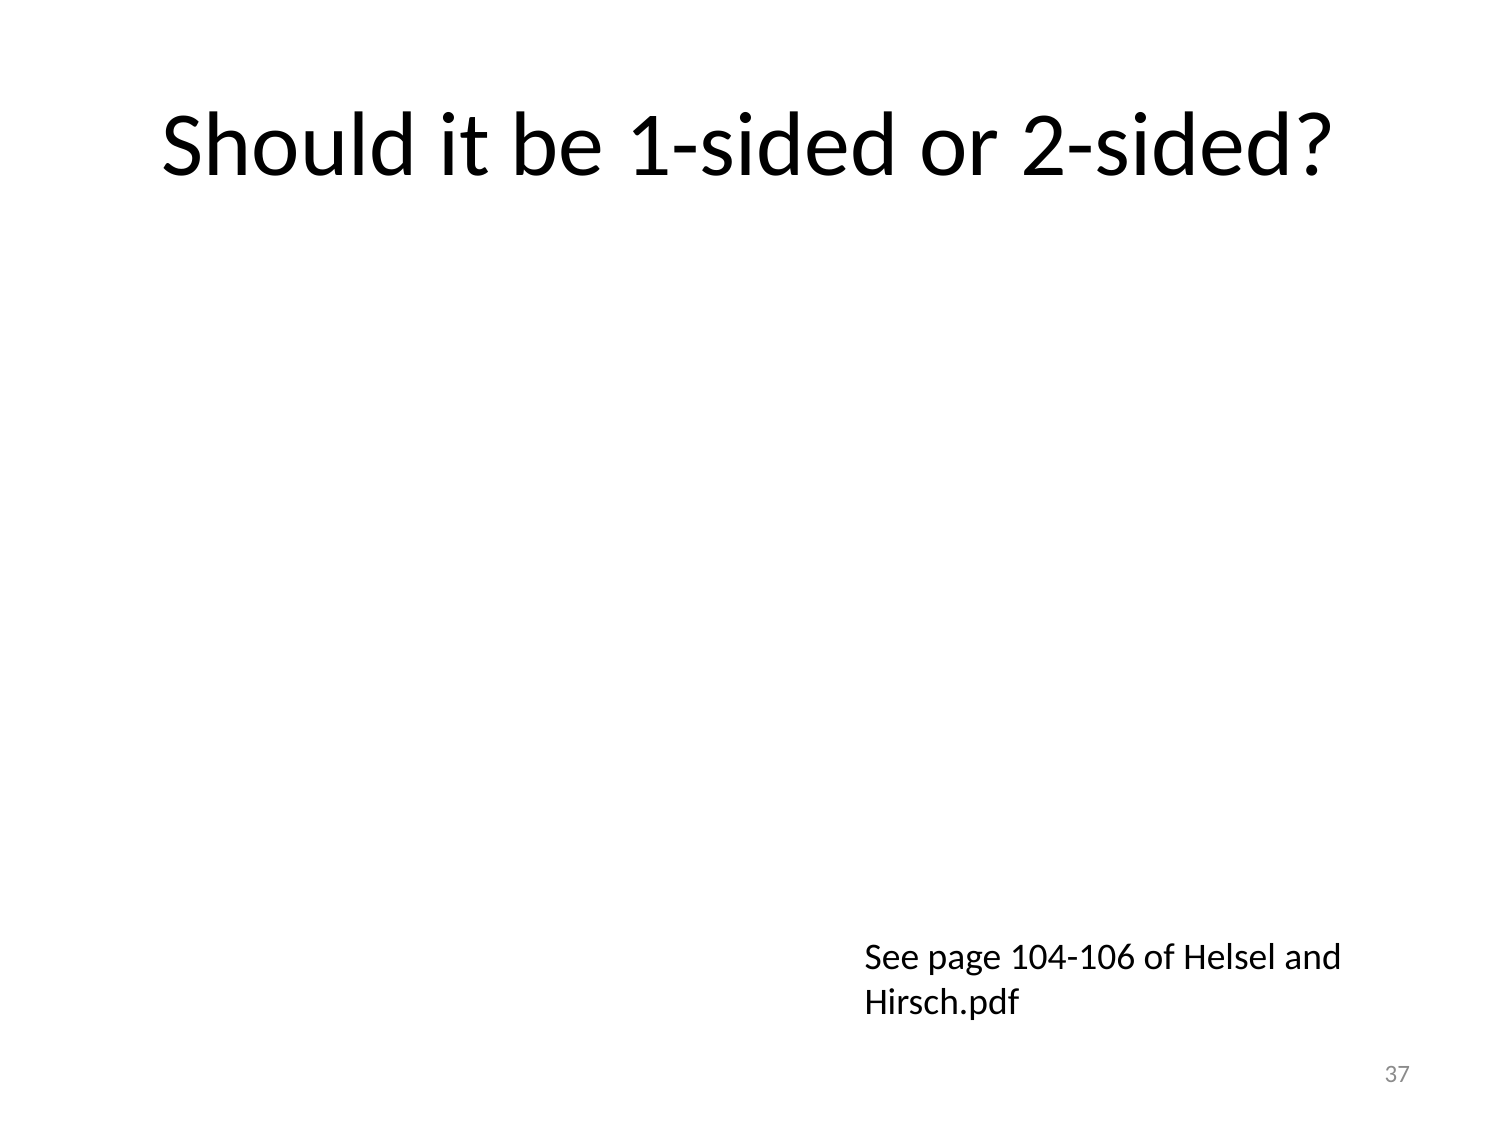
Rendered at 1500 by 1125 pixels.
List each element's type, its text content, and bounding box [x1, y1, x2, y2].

text_box See page 104-106 of Helsel and Hirsch.pdf [849, 924, 1375, 1030]
slide_number 37 [1074, 1042, 1425, 1103]
title Should it be 1-sided or 2-sided? [75, 45, 1425, 233]
